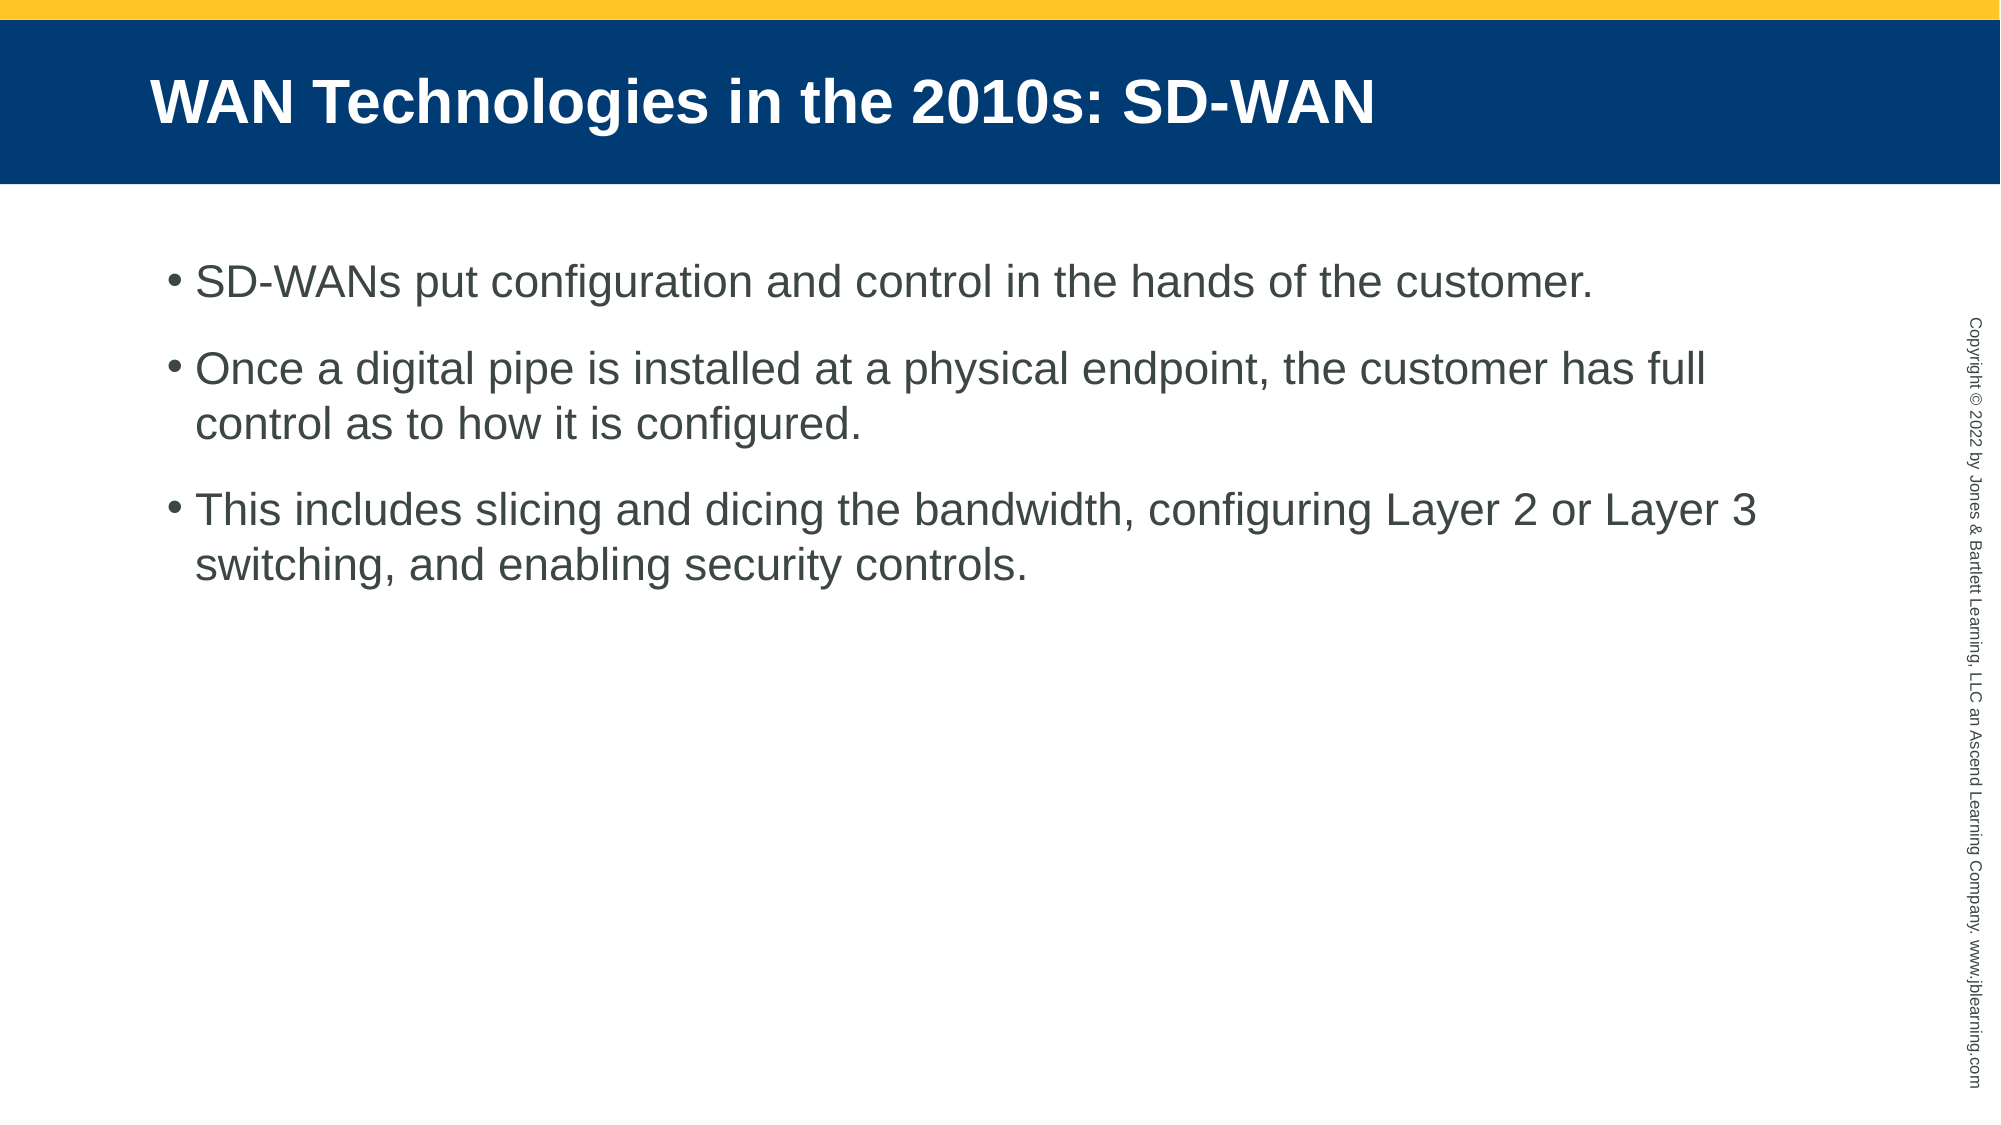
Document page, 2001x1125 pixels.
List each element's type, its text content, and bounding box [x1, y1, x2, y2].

list SD-WANs put configuration and control in the hands of the customer. Once a digital pipe is installed at a physical endpoint, the customer has full control as to how it is configured. This includes slicing and dicing the bandwidth, configuring Layer 2 or Layer 3 switching, and enabling security controls. [151, 244, 1840, 1016]
title WAN Technologies in the 2010s: SD-WAN [0, 19, 2000, 185]
